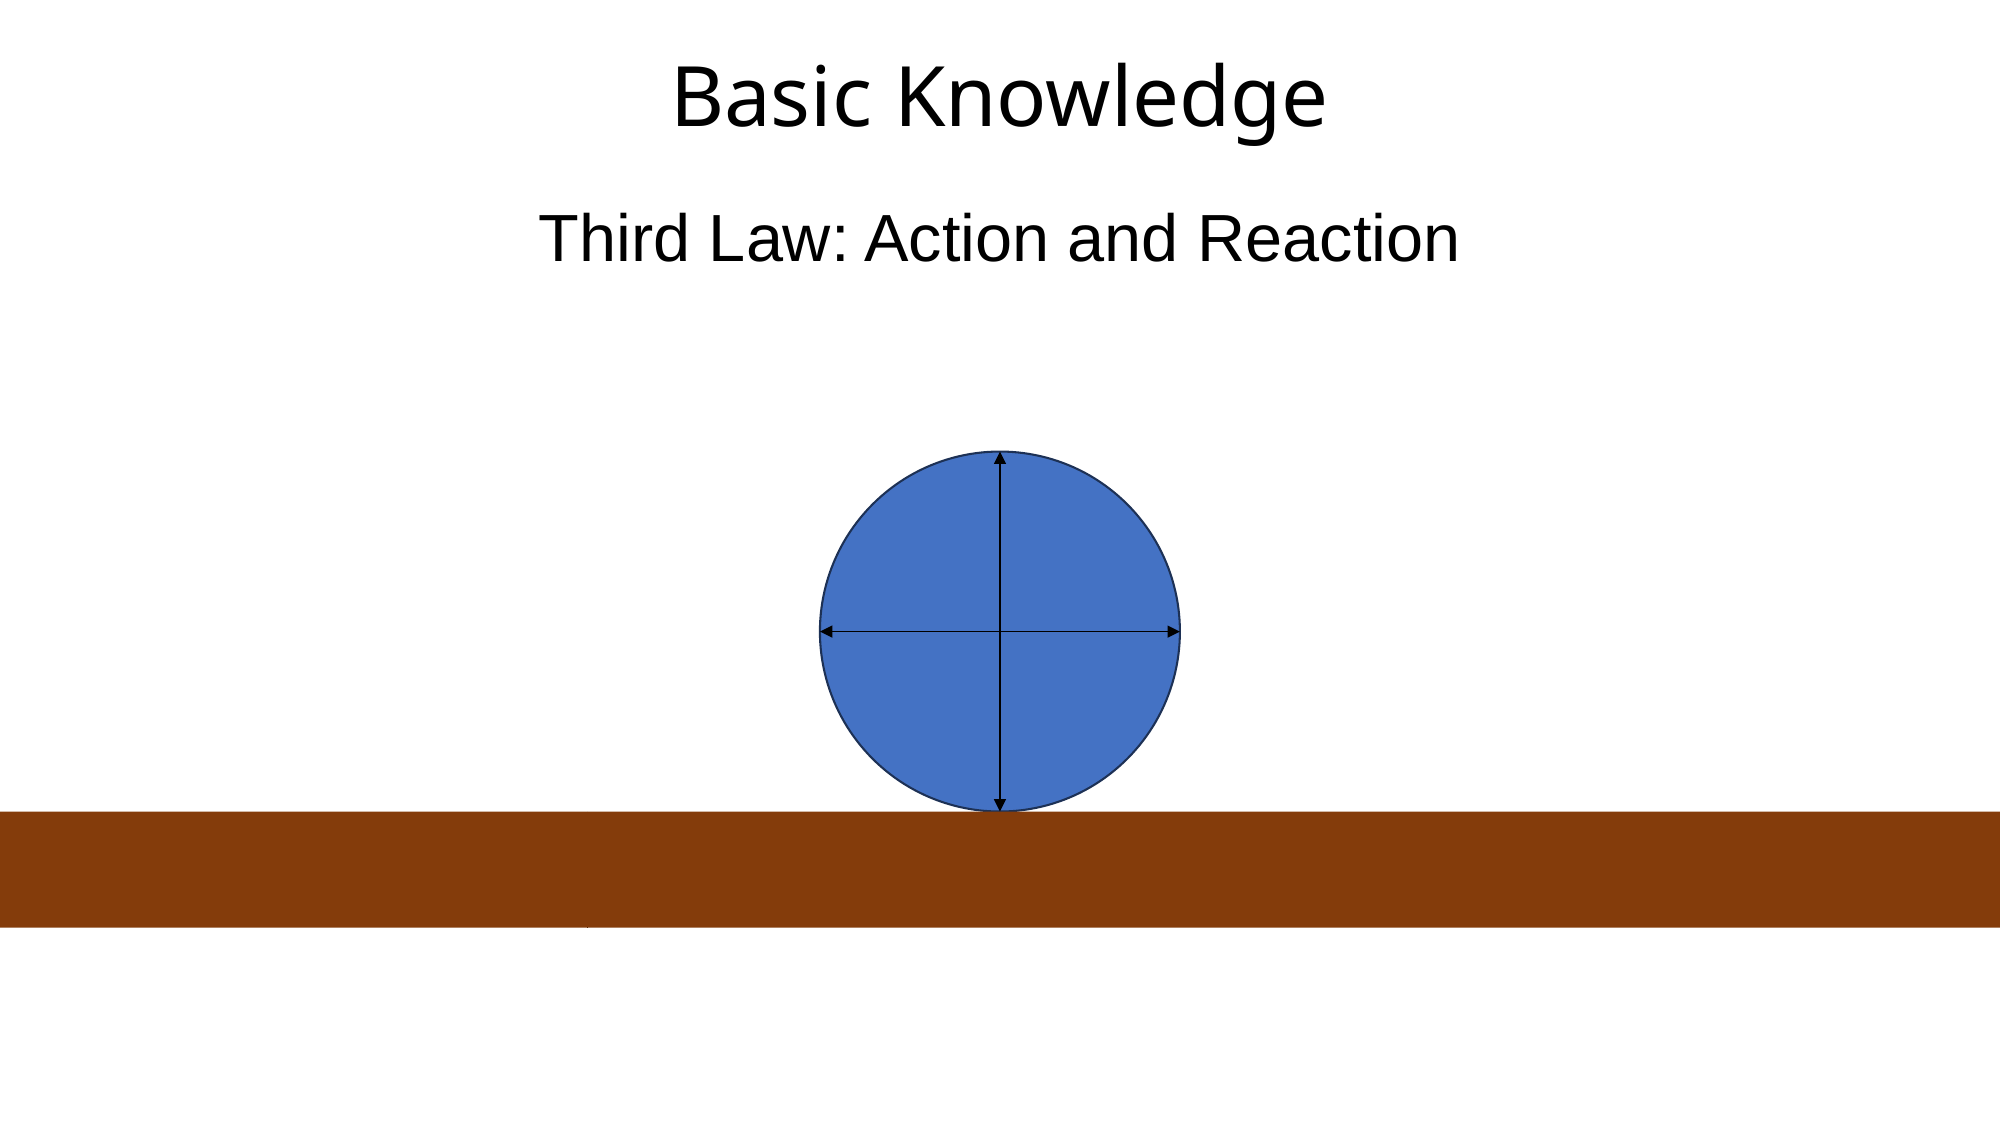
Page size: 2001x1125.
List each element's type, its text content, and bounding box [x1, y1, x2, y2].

text_box Basic Knowledge [564, 35, 1436, 150]
text_box Third Law: Action and Reaction [505, 187, 1494, 282]
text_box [819, 451, 1180, 812]
text_box [0, 811, 2000, 929]
